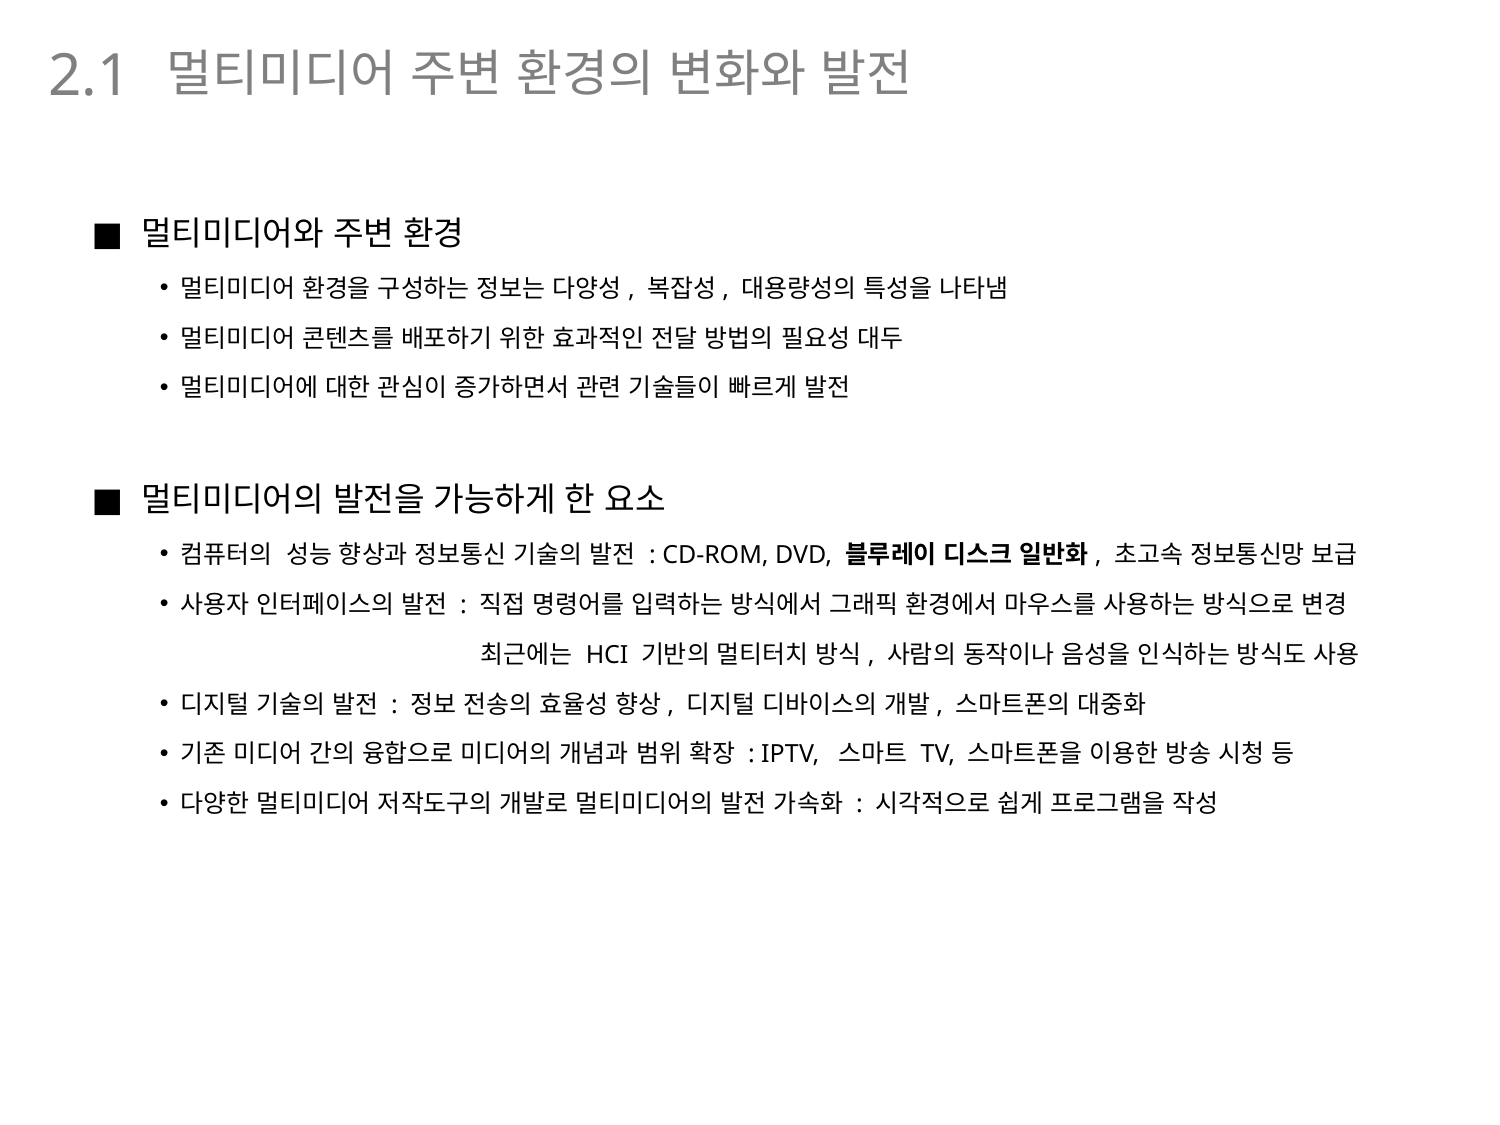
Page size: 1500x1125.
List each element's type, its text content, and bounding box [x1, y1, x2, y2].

text_box 2.1 [41, 44, 184, 130]
text_box 멀티미디어와 주변 환경 멀티미디어 환경을 구성하는 정보는 다양성, 복잡성, 대용량성의 특성을 나타냄 멀티미디어 콘텐츠를 배포하기 위한 효과적인 전달 방법의 필요성 대두 멀티미디어에 대한 관심이 증가하면서 관련 기술들이 빠르게 발전 멀티미디어의 발전을 가능하게 한 요소 컴퓨터의 성능 향상과 정보통신 기술의 발전 : CD-ROM, DVD, 블루레이 디스크 일반화, 초고속 정보통신망 보급 사용자 인터페이스의 발전 : 직접 명령어를 입력하는 방식에서 그래픽 환경에서 마우스를 사용하는 방식으로 변경 최근에는 HCI 기반의 멀티터치 방식, 사람의 동작이나 음성을 인식하는 방식도 사용 디지털 기술의 발전 : 정보 전송의 효율성 향상, 디지털 디바이스의 개발, 스마트폰의 대중화 기존 미디어 간의 융합으로 미디어의 개념과 범위 확장 : IPTV, 스마트 TV, 스마트폰을 이용한 방송 시청 등 다양한 멀티미디어 저작도구의 개발로 멀티미디어의 발전 가속화 : 시각적으로 쉽게 프로그램을 작성 [76, 148, 1483, 1125]
text_box 멀티미디어 주변 환경의 변화와 발전 [159, 41, 1187, 127]
